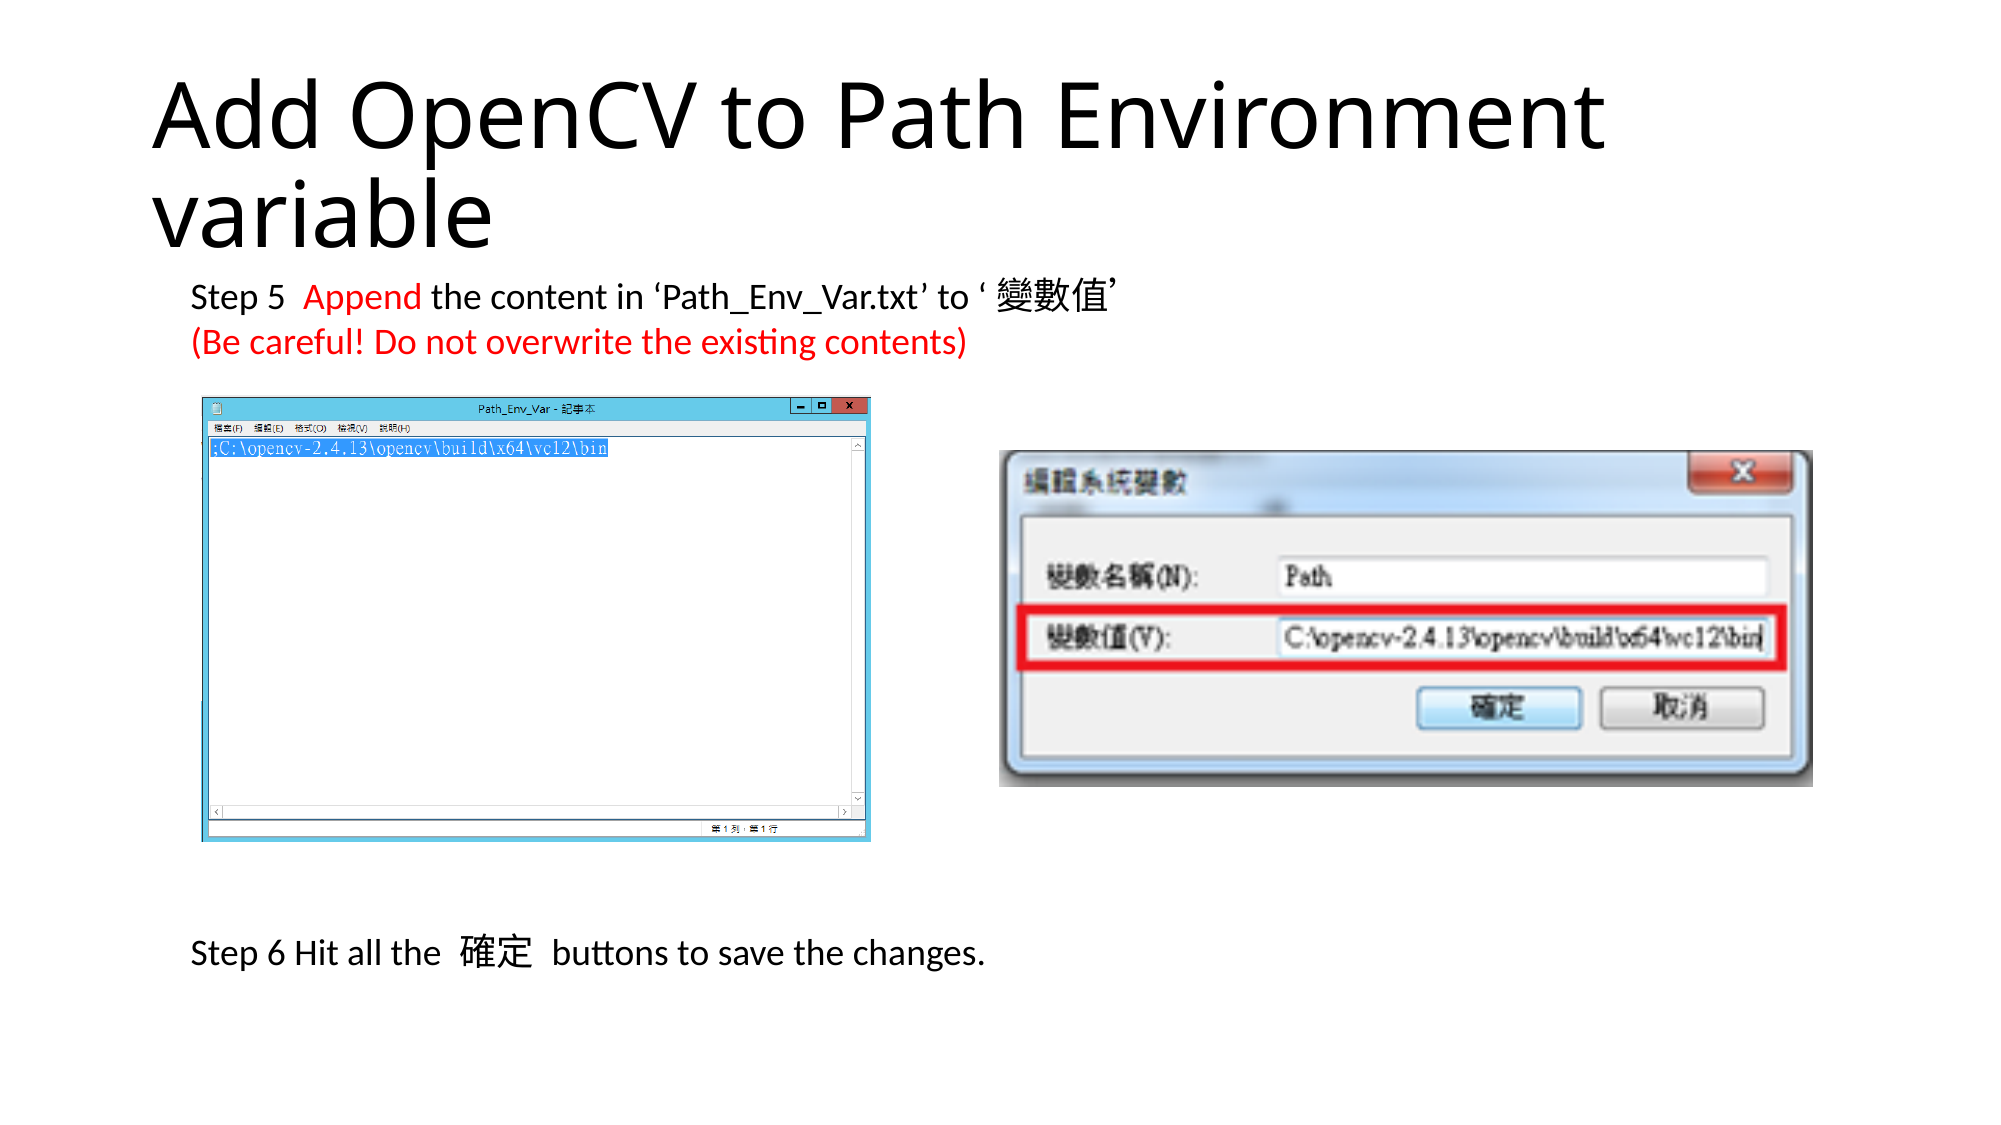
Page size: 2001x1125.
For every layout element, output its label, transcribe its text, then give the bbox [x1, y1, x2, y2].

text_box Step 5 Append the content in ‘Path_Env_Var.txt’ to ‘變數值’ (Be careful! Do not overwrite the existing contents) [175, 265, 1824, 370]
picture [999, 450, 1813, 787]
picture [201, 395, 871, 842]
text_box Step 6 Hit all the 確定 buttons to save the changes. [175, 920, 1824, 981]
title Add OpenCV to Path Environment variable [137, 59, 1863, 278]
